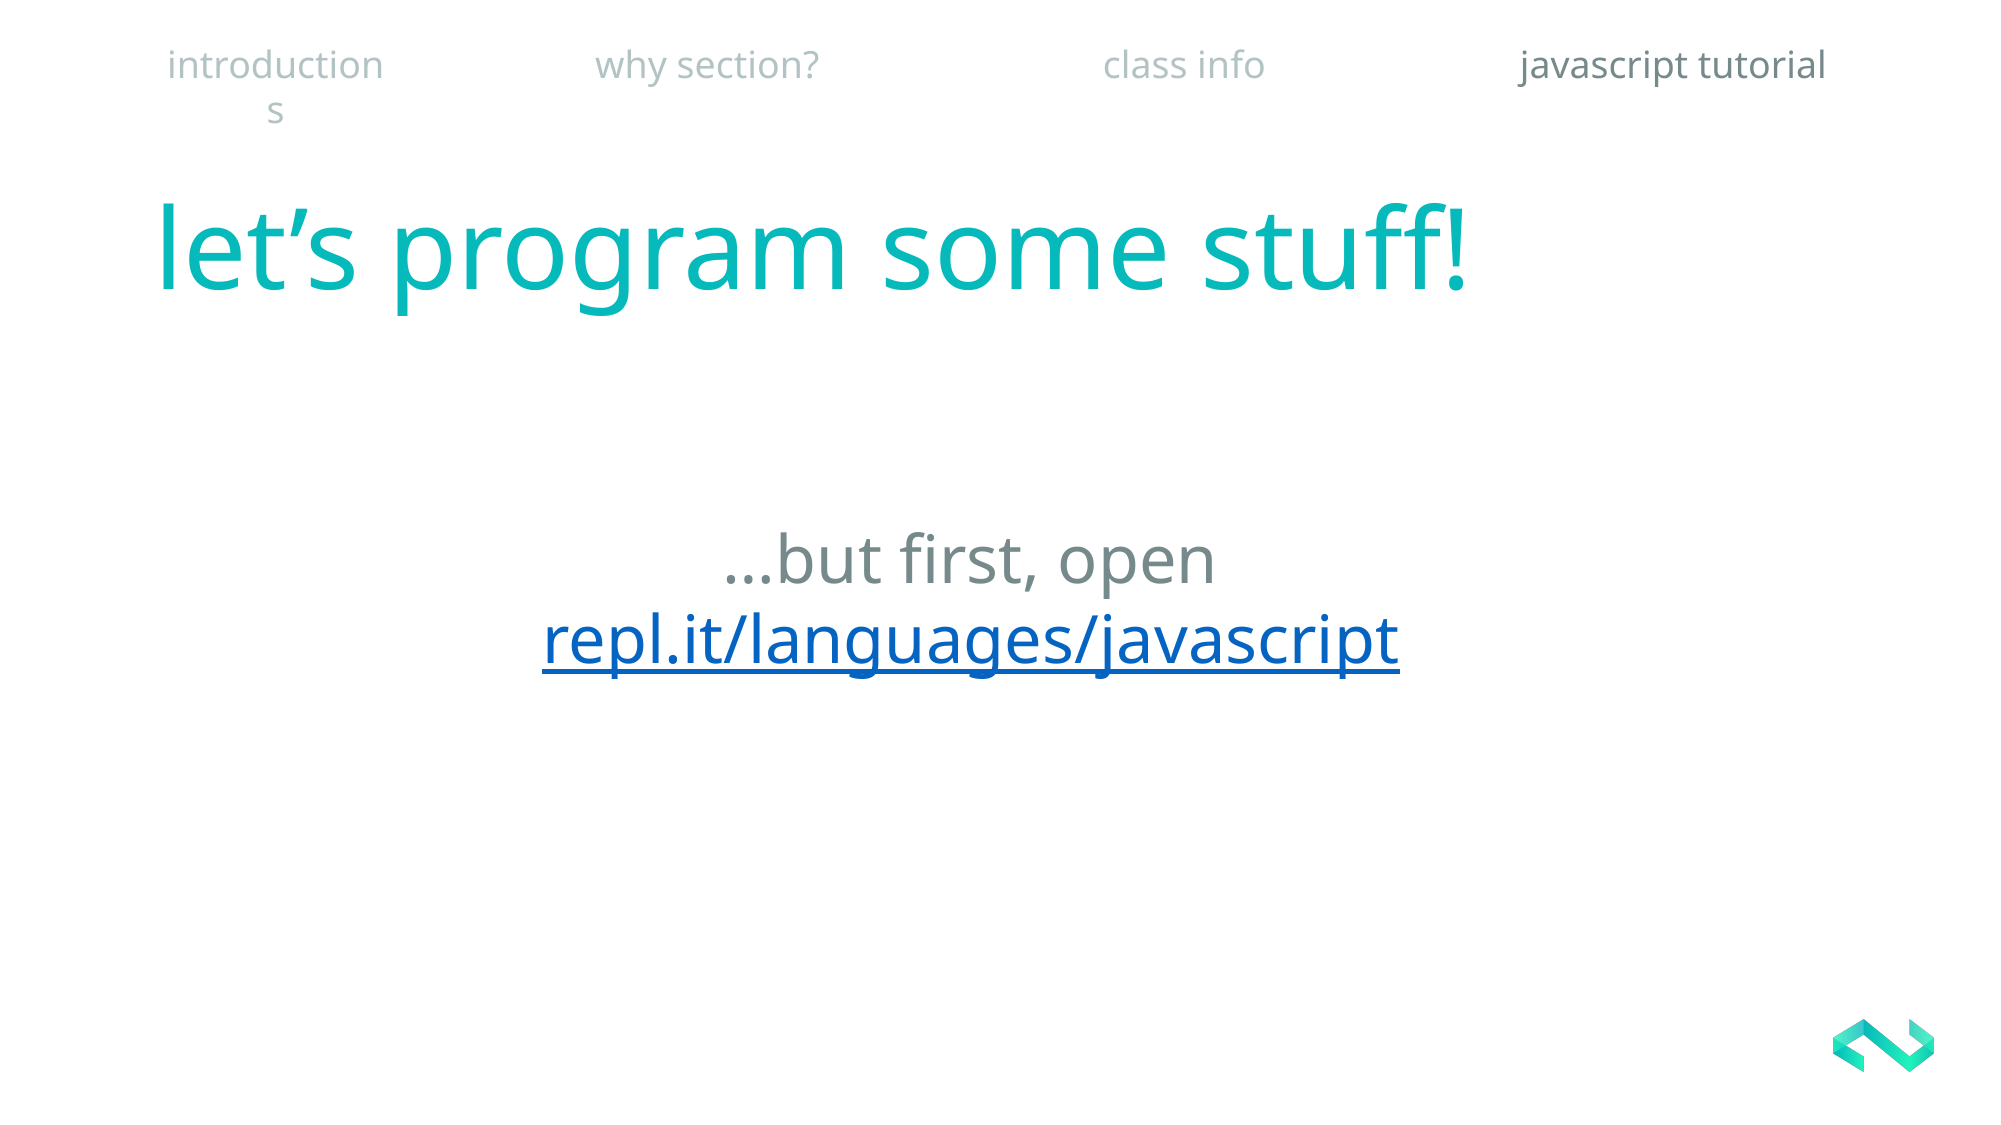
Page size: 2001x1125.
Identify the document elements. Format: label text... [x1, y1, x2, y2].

text_box let’s program some stuff! [139, 169, 1717, 320]
text_box javascript tutorial [1490, 34, 1857, 94]
text_box …but first, open repl.it/languages/javascript [139, 349, 1803, 1015]
text_box class info [1052, 34, 1317, 94]
text_box introductions [143, 34, 408, 139]
text_box why section? [575, 34, 840, 94]
picture [1833, 1019, 1934, 1072]
